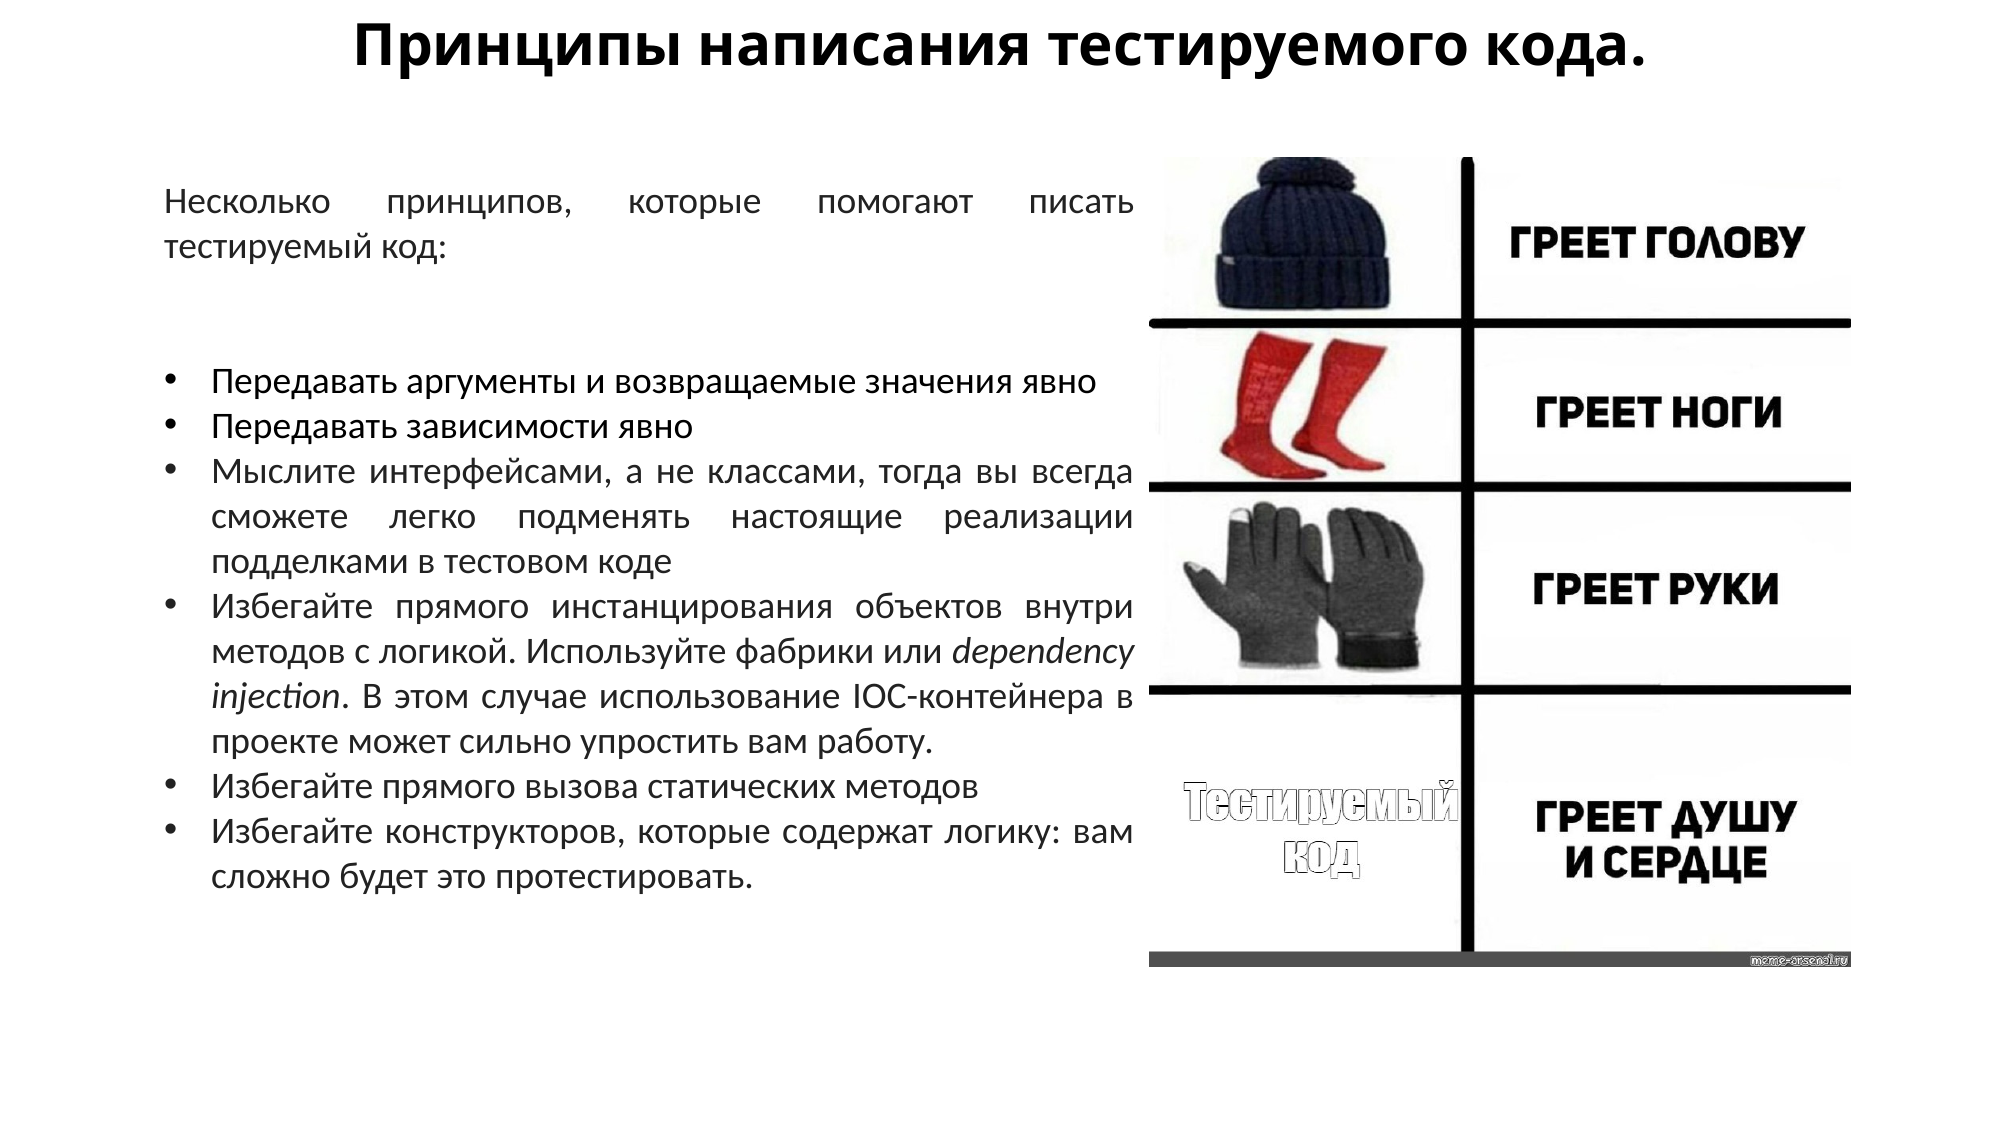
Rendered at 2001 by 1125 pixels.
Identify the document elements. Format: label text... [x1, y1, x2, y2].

text_box Принципы написания тестируемого кода. [337, 0, 1662, 85]
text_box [149, 157, 1851, 968]
